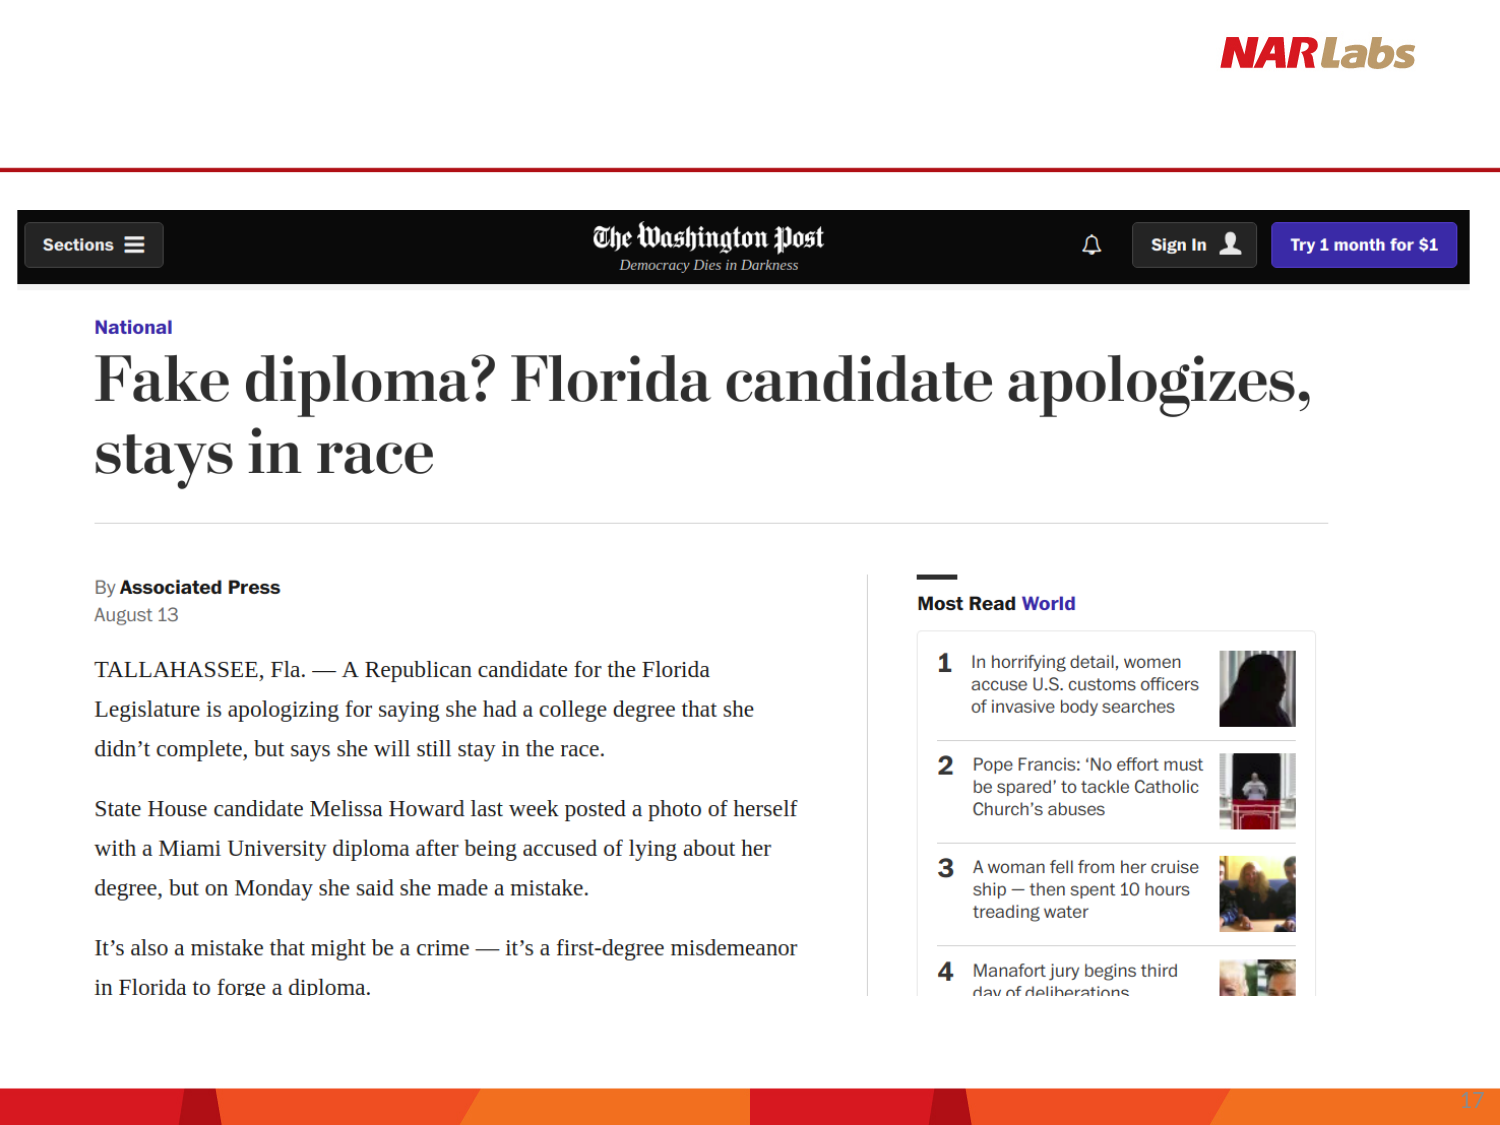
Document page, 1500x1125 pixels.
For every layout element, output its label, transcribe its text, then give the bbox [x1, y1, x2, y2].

picture [0, 0, 1500, 1125]
text_box 17 [1405, 1069, 1500, 1125]
